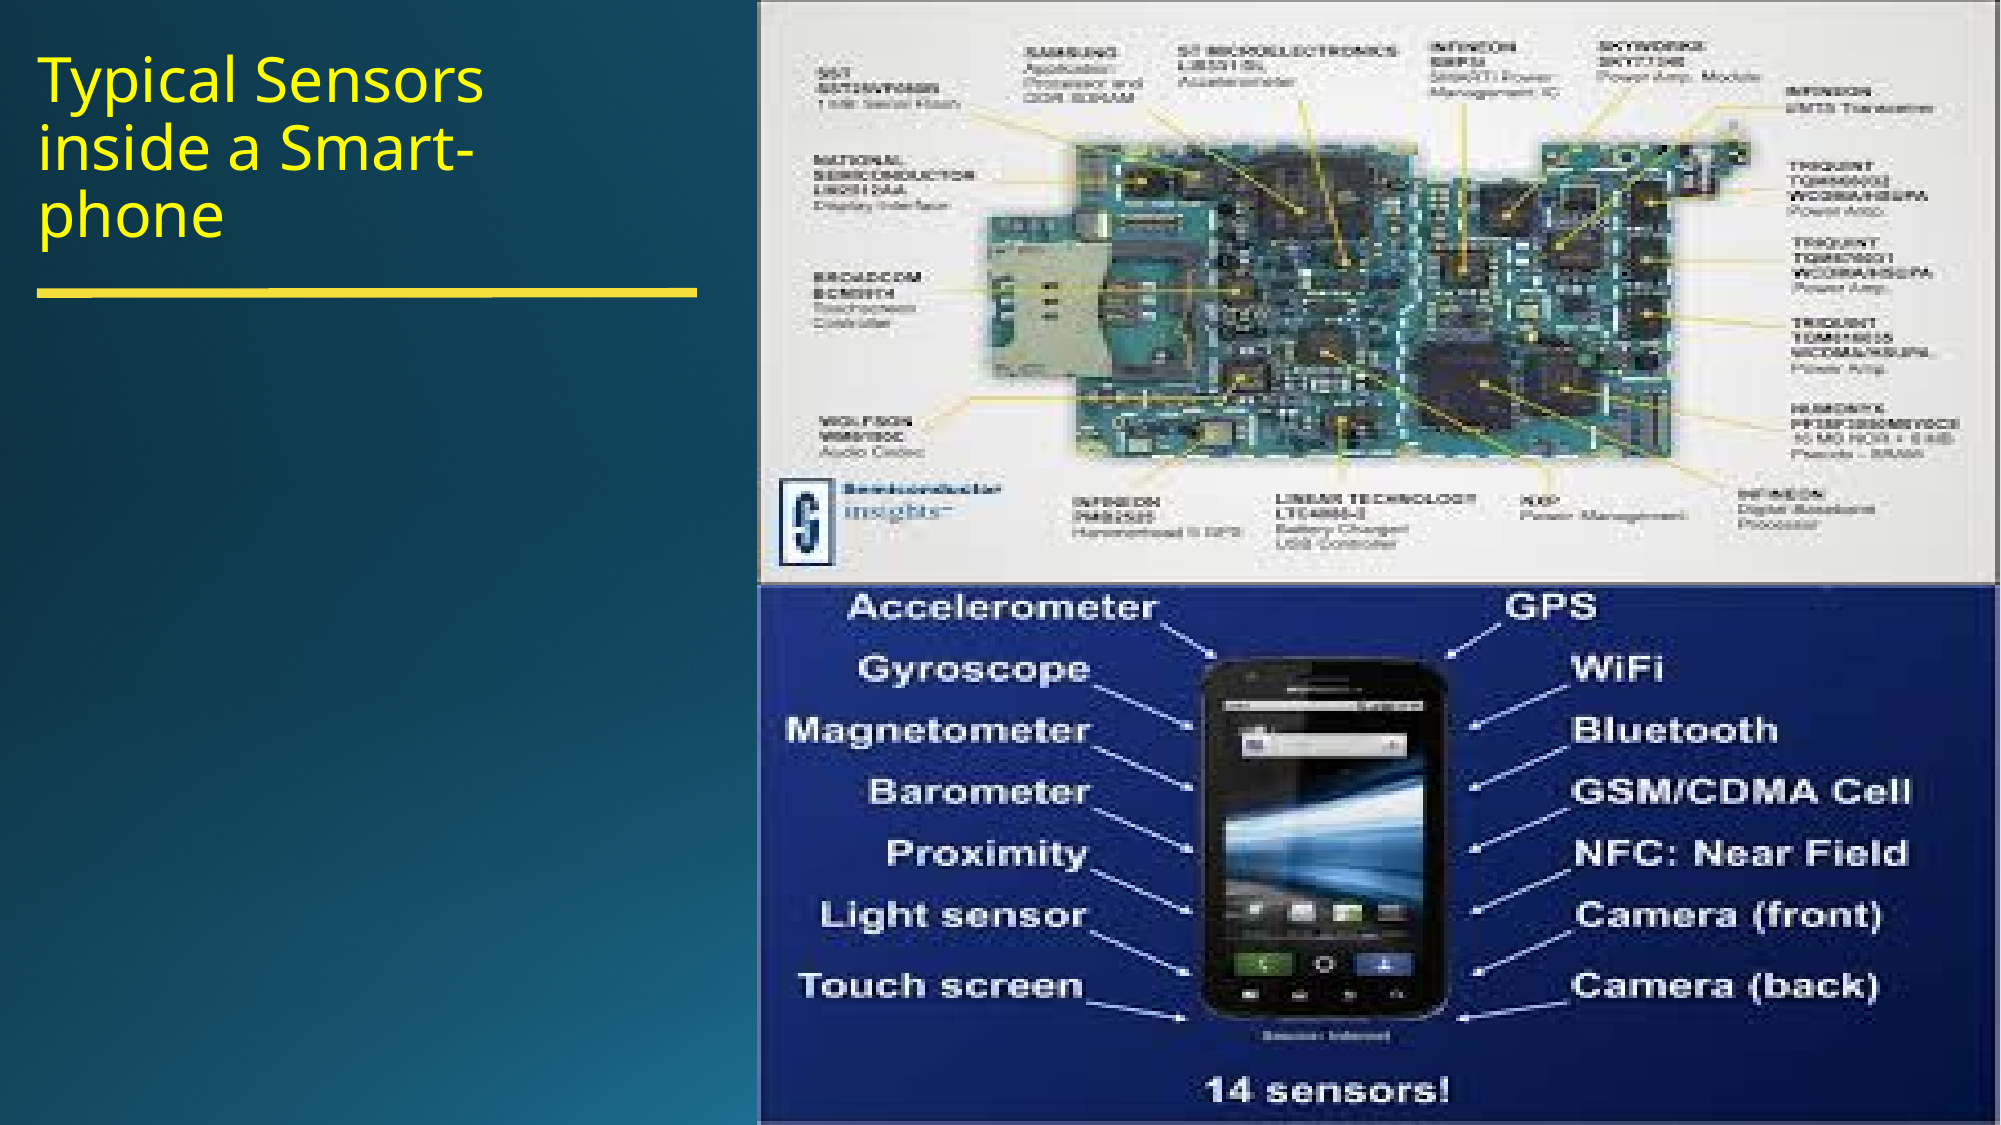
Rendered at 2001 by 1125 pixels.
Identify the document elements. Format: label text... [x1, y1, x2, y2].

picture [757, 0, 2001, 1125]
title Typical Sensors inside a Smart-phone [22, 41, 586, 259]
text_box [0, 0, 757, 1125]
